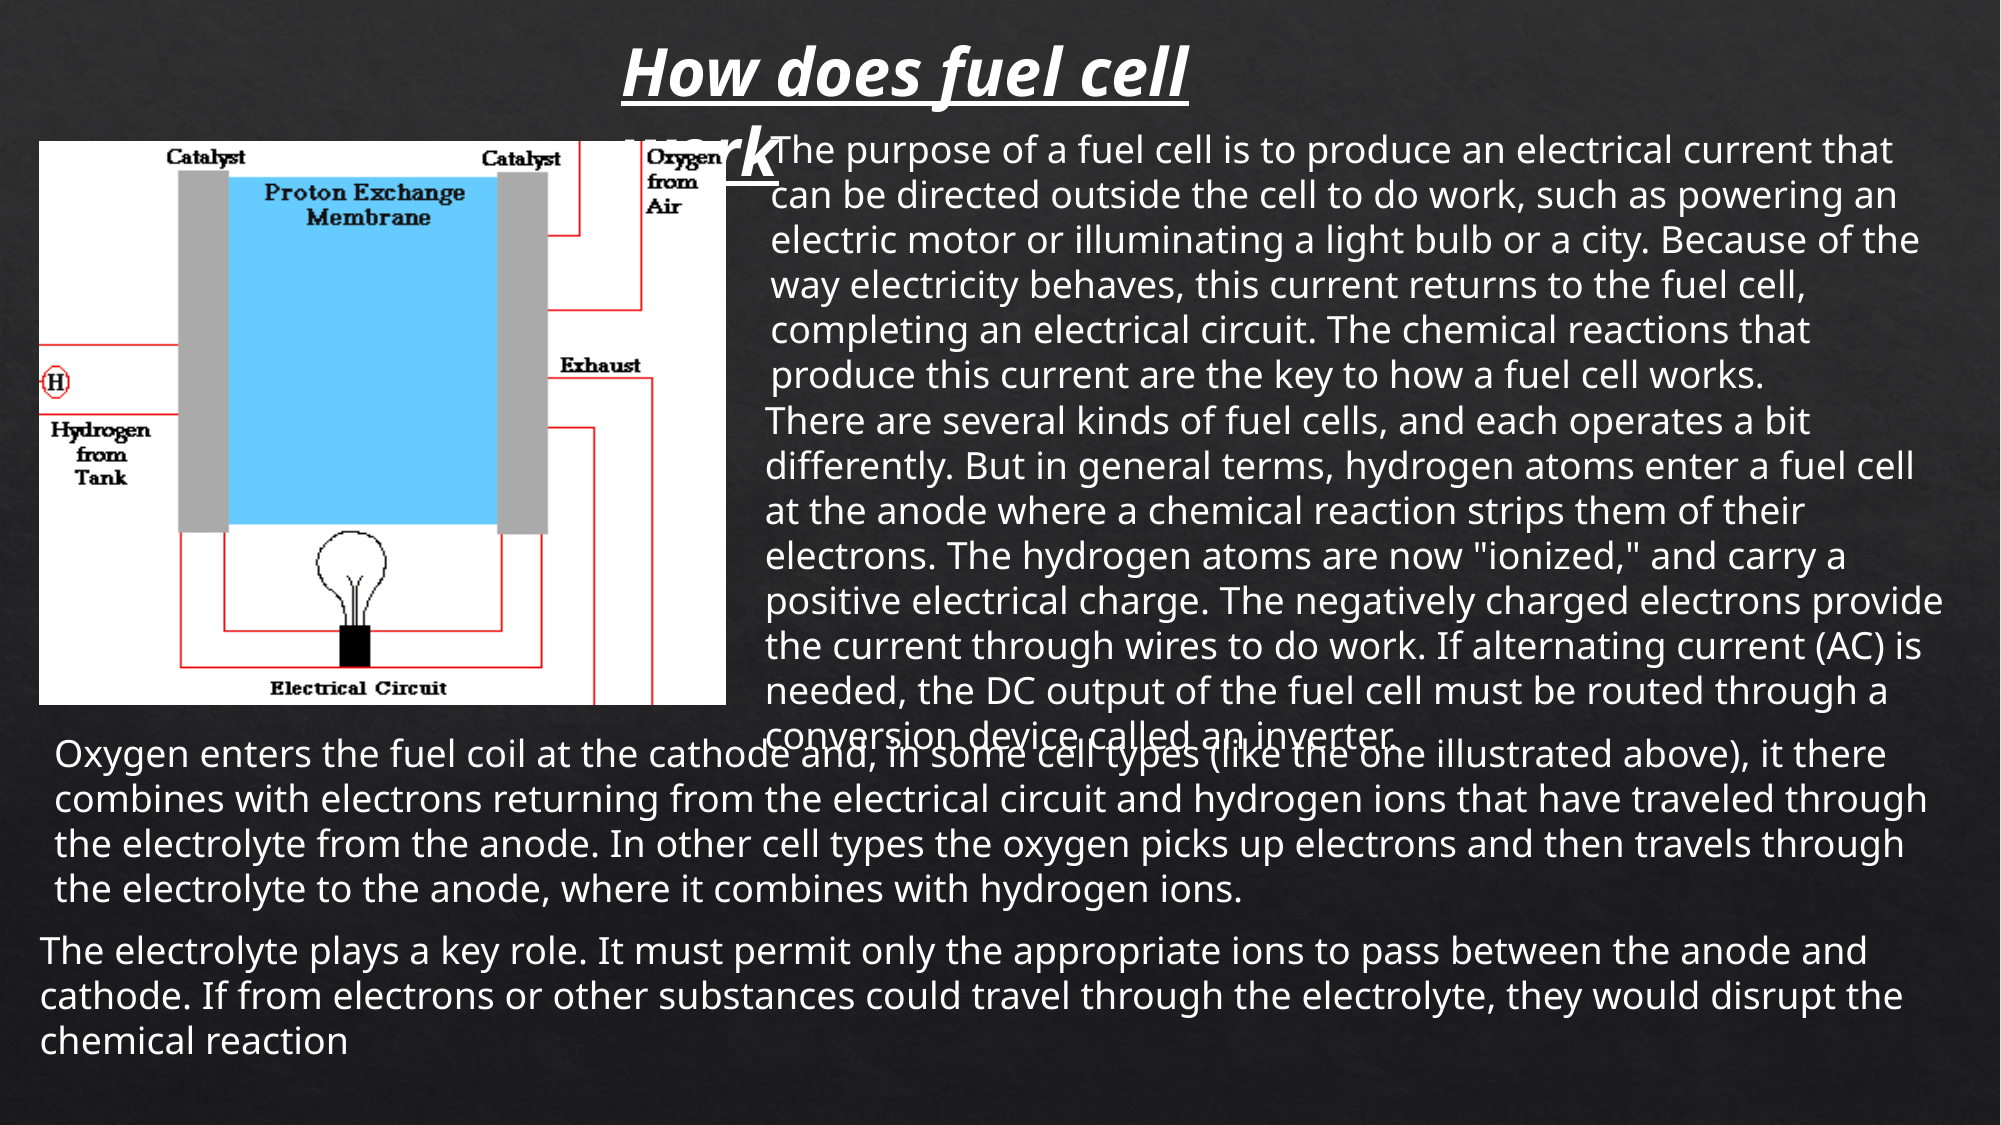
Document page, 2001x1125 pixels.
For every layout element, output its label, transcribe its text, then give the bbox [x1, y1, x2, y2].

text_box How does fuel cell work [606, 22, 1278, 198]
picture [39, 140, 726, 706]
text_box Oxygen enters the fuel coil at the cathode and, in some cell types (like the one illustrated above), it there combines with electrons returning from the electrical circuit and hydrogen ions that have traveled through the electrolyte from the anode. In other cell types the oxygen picks up electrons and then travels through the electrolyte to the anode, where it combines with hydrogen ions. [39, 722, 1986, 918]
text_box The purpose of a fuel cell is to produce an electrical current that can be directed outside the cell to do work, such as powering an electric motor or illuminating a light bulb or a city. Because of the way electricity behaves, this current returns to the fuel cell, completing an electrical circuit. The chemical reactions that produce this current are the key to how a fuel cell works. [755, 118, 1955, 389]
text_box There are several kinds of fuel cells, and each operates a bit differently. But in general terms, hydrogen atoms enter a fuel cell at the anode where a chemical reaction strips them of their electrons. The hydrogen atoms are now "ionized," and carry a positive electrical charge. The negatively charged electrons provide the current through wires to do work. If alternating current (AC) is needed, the DC output of the fuel cell must be routed through a conversion device called an inverter. [749, 389, 1961, 722]
text_box The electrolyte plays a key role. It must permit only the appropriate ions to pass between the anode and cathode. If from electrons or other substances could travel through the electrolyte, they would disrupt the chemical reaction [24, 919, 1947, 1070]
